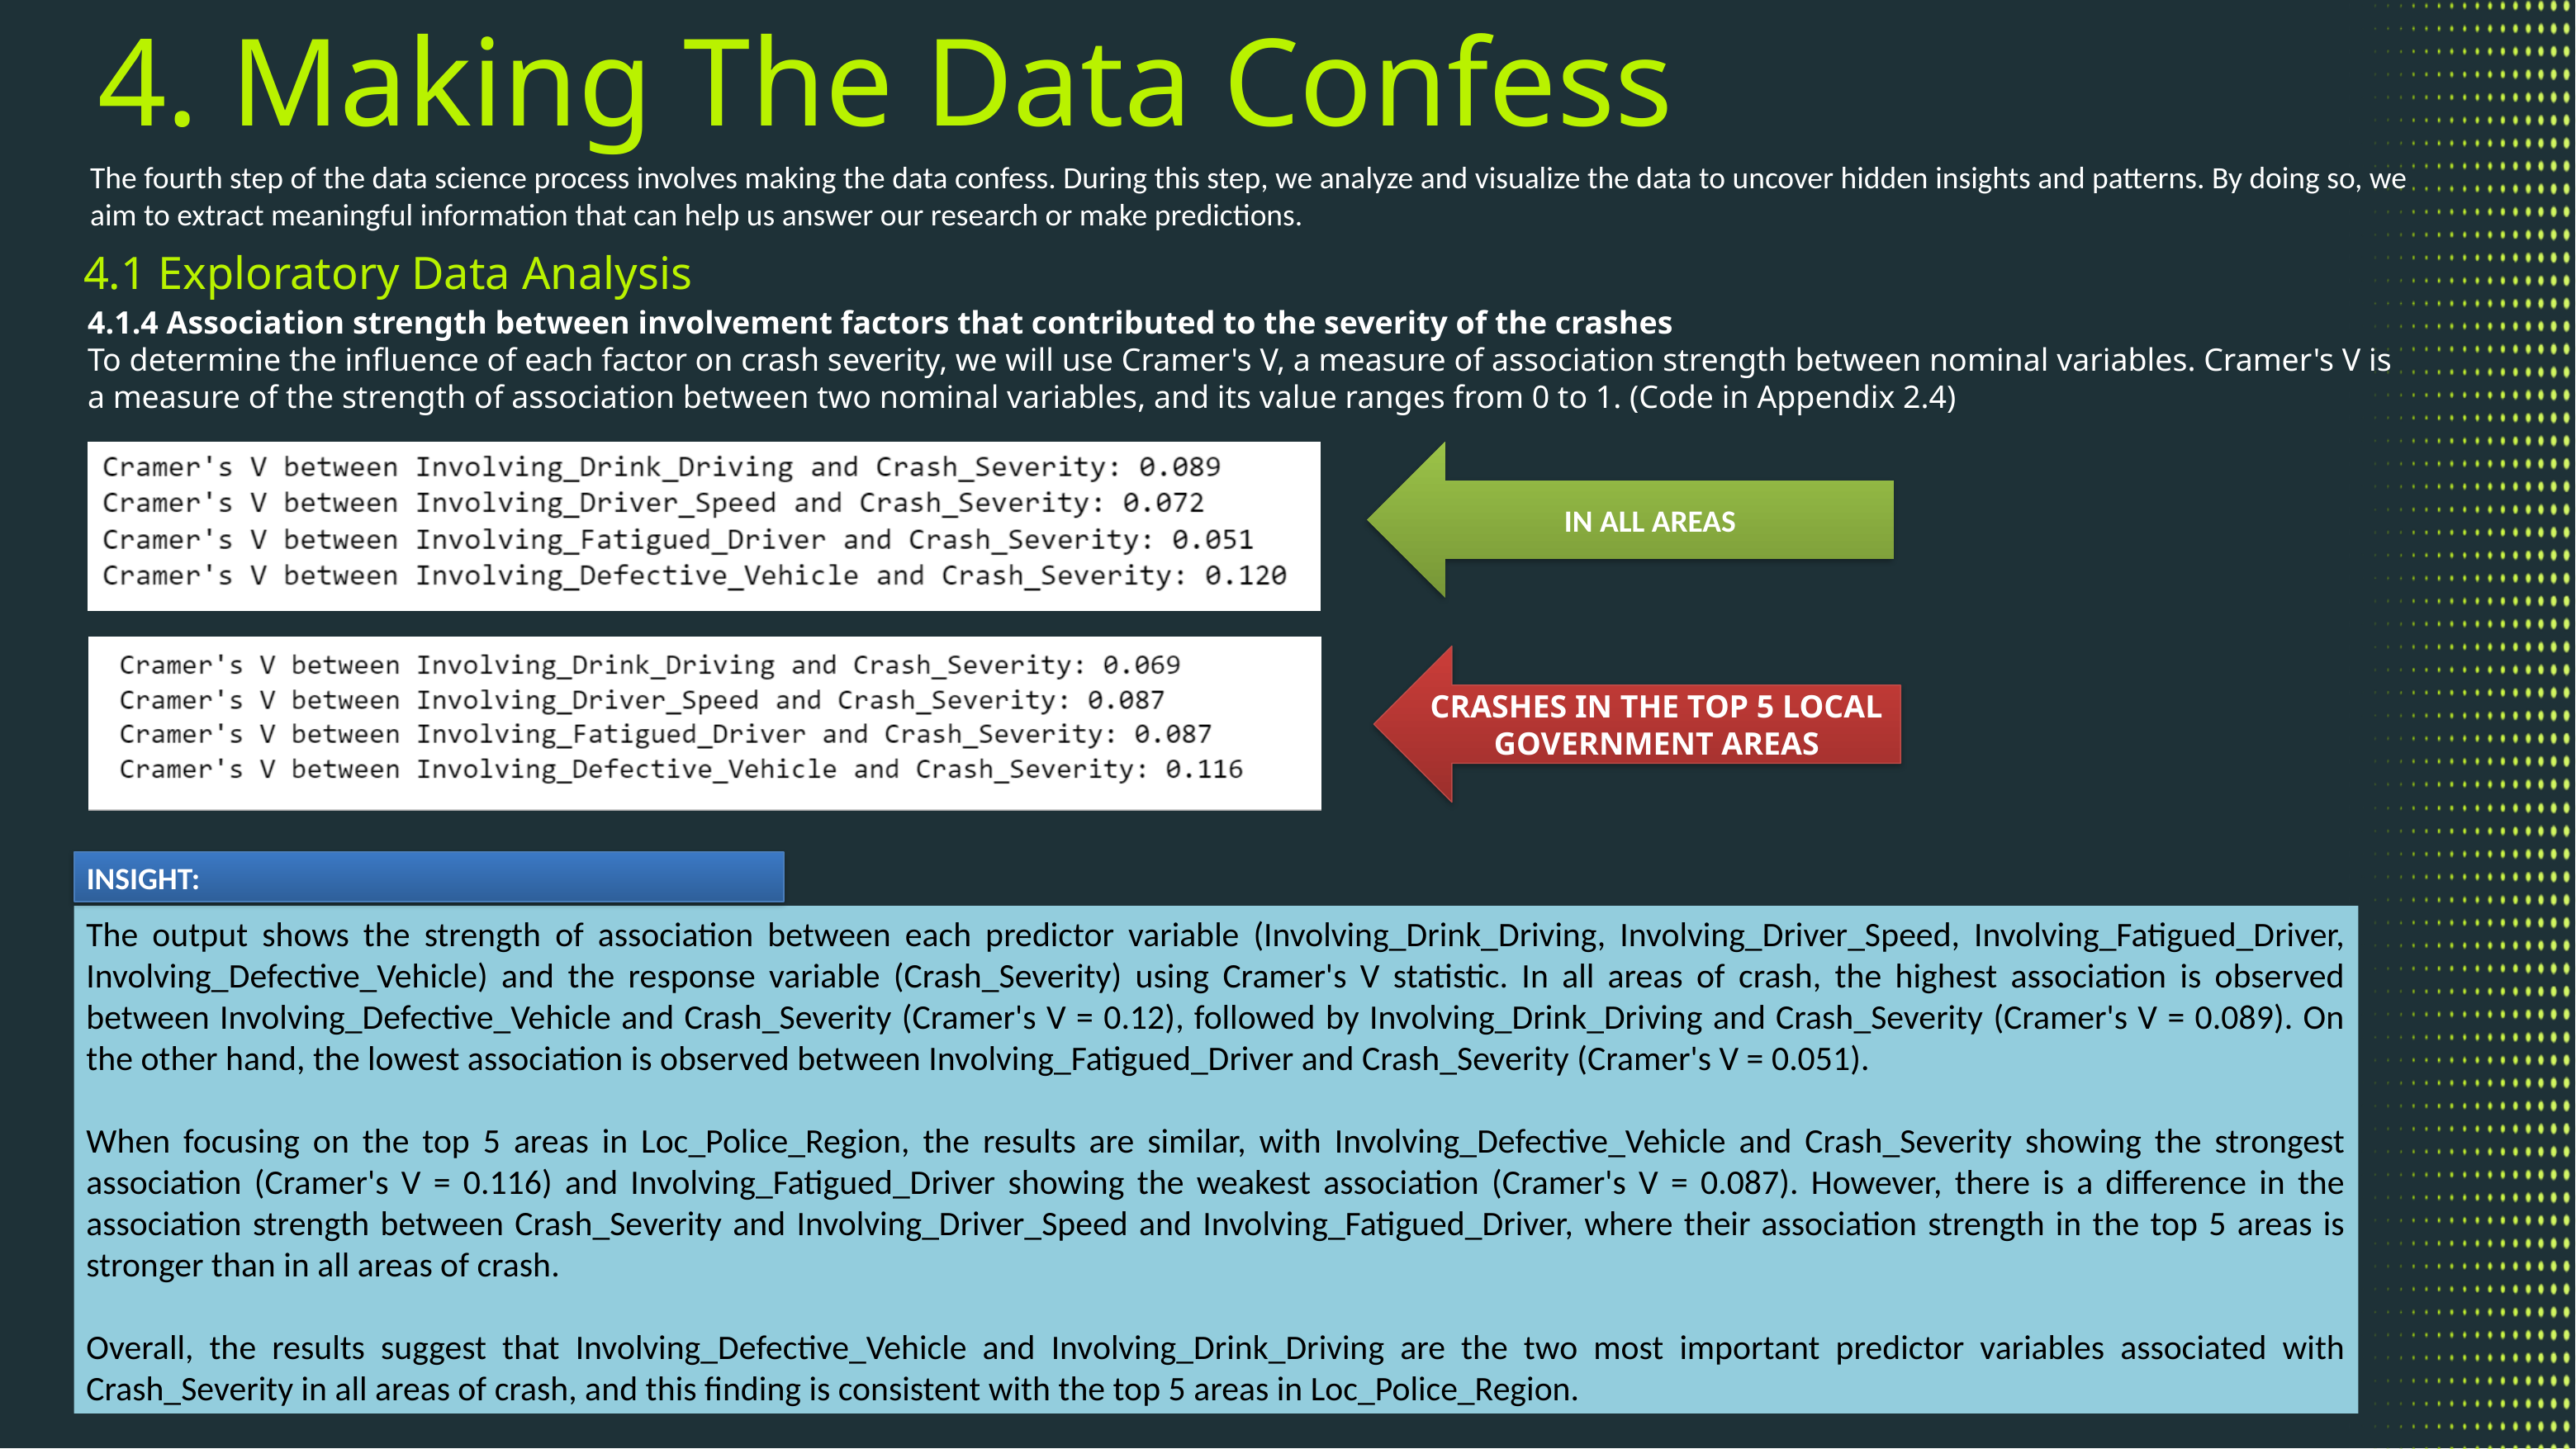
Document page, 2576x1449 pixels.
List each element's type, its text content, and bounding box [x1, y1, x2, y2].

picture [87, 0, 2576, 1449]
text_box The output shows the strength of association between each predictor variable (Involving_Drink_Driving, Involving_Driver_Speed, Involving_Fatigued_Driver, Involving_Defective_Vehicle) and the response variable (Crash_Severity) using Cramer's V statistic. In all areas of crash, the highest association is observed between Involving_Defective_Vehicle and Crash_Severity (Cramer's V = 0.12), followed by Involving_Drink_Driving and Crash_Severity (Cramer's V = 0.089). On the other hand, the lowest association is observed between Involving_Fatigued_Driver and Crash_Severity (Cramer's V = 0.051). When focusing on the top 5 areas in Loc_Police_Region, the results are similar, with Involving_Defective_Vehicle and Crash_Severity showing the strongest association (Cramer's V = 0.116) and Involving_Fatigued_Driver showing the weakest association (Cramer's V = 0.087). However, there is a difference in the association strength between Crash_Severity and Involving_Driver_Speed and Involving_Fatigued_Driver, where their association strength in the top 5 areas is stronger than in all areas of crash. Overall, the results suggest that Involving_Defective_Vehicle and Involving_Drink_Driving are the two most important predictor variables associated with Crash_Severity in all areas of crash, and this finding is consistent with the top 5 areas in Loc_Police_Region. [74, 906, 2359, 1413]
text_box 4. Making The Data Confess [97, 5, 2147, 151]
text_box INSIGHT: [74, 851, 785, 902]
text_box The fourth step of the data science process involves making the data confess. During this step, we analyze and visualize the data to uncover hidden insights and patterns. By doing so, we aim to extract meaningful information that can help us answer our research or make predictions. [78, 151, 2430, 239]
text_box 4.1.4 Association strength between involvement factors that contributed to the severity of the crashes To determine the influence of each factor on crash severity, we will use Cramer's V, a measure of association strength between nominal variables. Cramer's V is a measure of the strength of association between two nominal variables, and its value ranges from 0 to 1. (Code in Appendix 2.4) [75, 296, 2417, 531]
text_box 4.1 Exploratory Data Analysis [83, 240, 942, 296]
